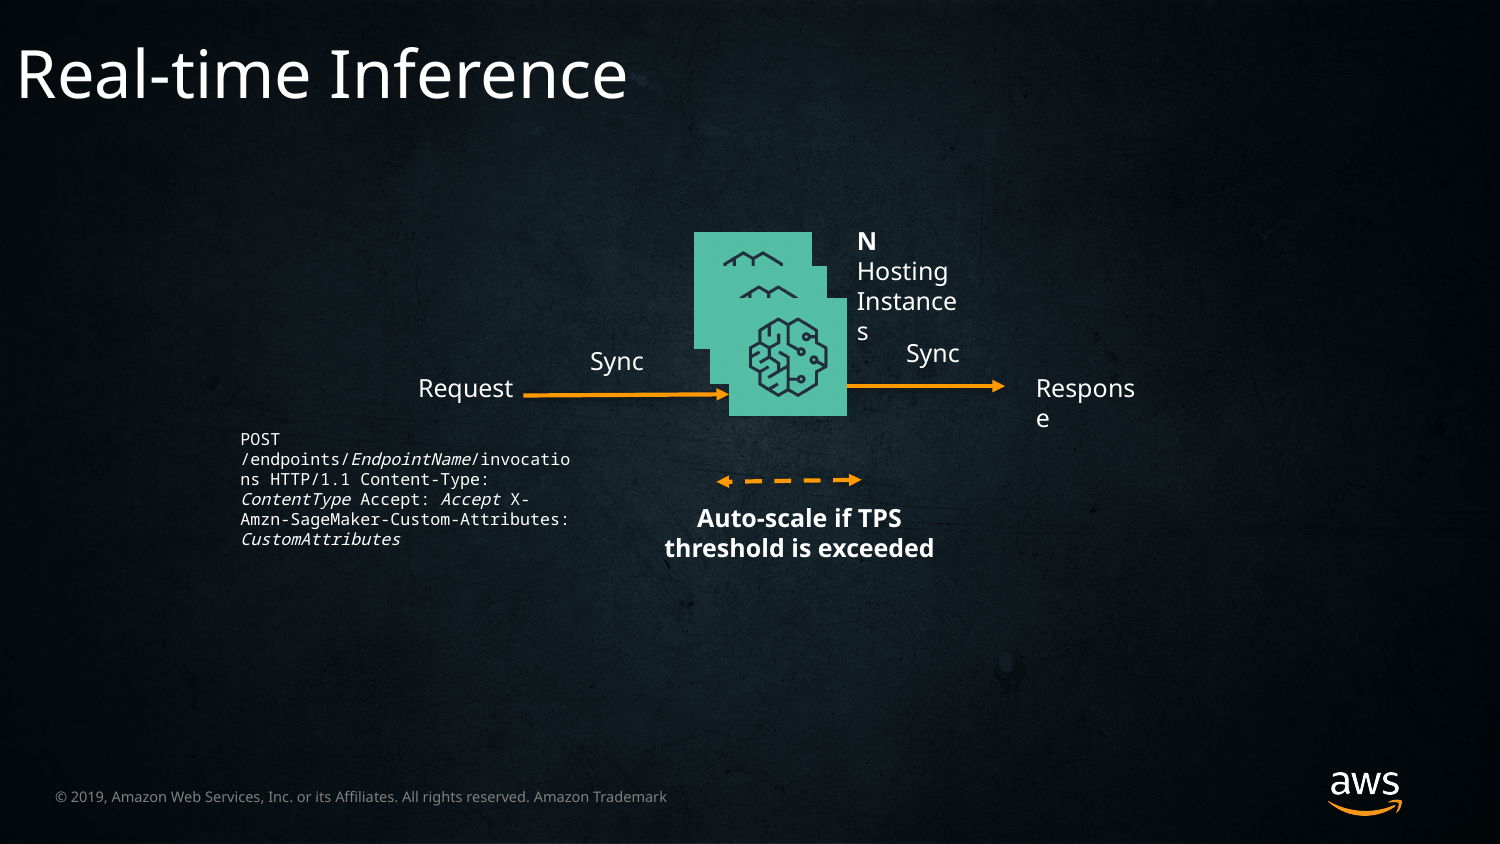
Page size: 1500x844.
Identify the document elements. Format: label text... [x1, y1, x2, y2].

picture [0, 0, 1500, 844]
text_box POST /endpoints/EndpointName/invocations HTTP/1.1 Content-Type: ContentType Accept: Accept X-Amzn-SageMaker-Custom-Attributes: CustomAttributes [225, 421, 588, 557]
text_box Sync [575, 338, 704, 383]
text_box Sync [891, 329, 1033, 375]
text_box Real-time Inference [1, 24, 1293, 120]
text_box N Hosting Instances [842, 218, 984, 354]
text_box Response [1021, 365, 1163, 440]
text_box Auto-scale if TPS threshold is exceeded [637, 495, 962, 570]
text_box Request [403, 365, 604, 441]
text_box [716, 479, 862, 483]
